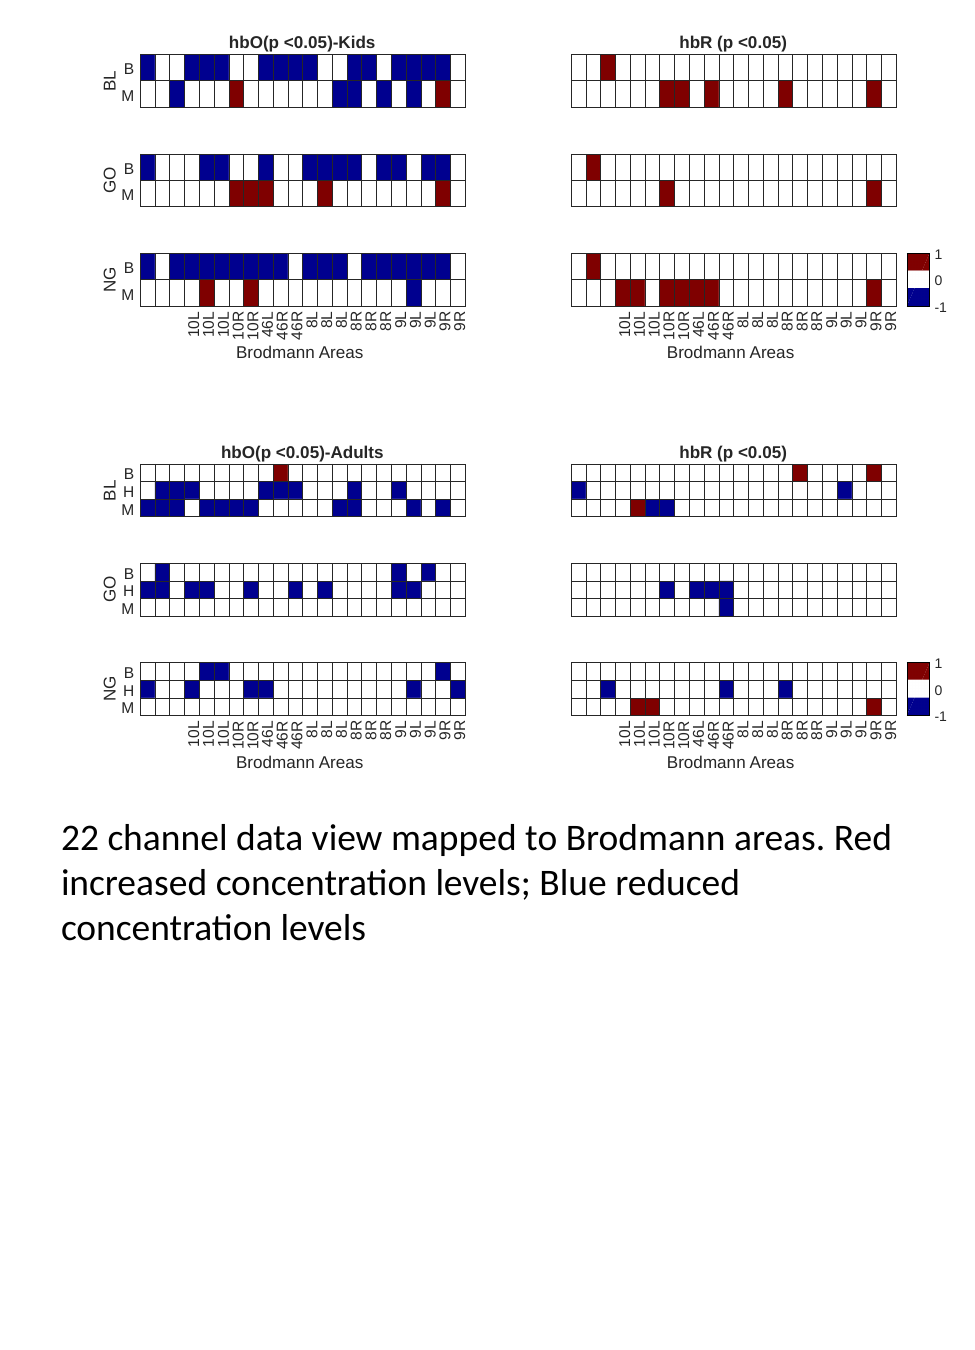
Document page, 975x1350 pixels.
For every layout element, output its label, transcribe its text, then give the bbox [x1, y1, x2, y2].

text_box 22 channel data view mapped to Brodmann areas. Red increased concentration levels; Blue reduced concentration levels [46, 805, 929, 956]
picture [12, 29, 975, 361]
picture [12, 438, 975, 771]
